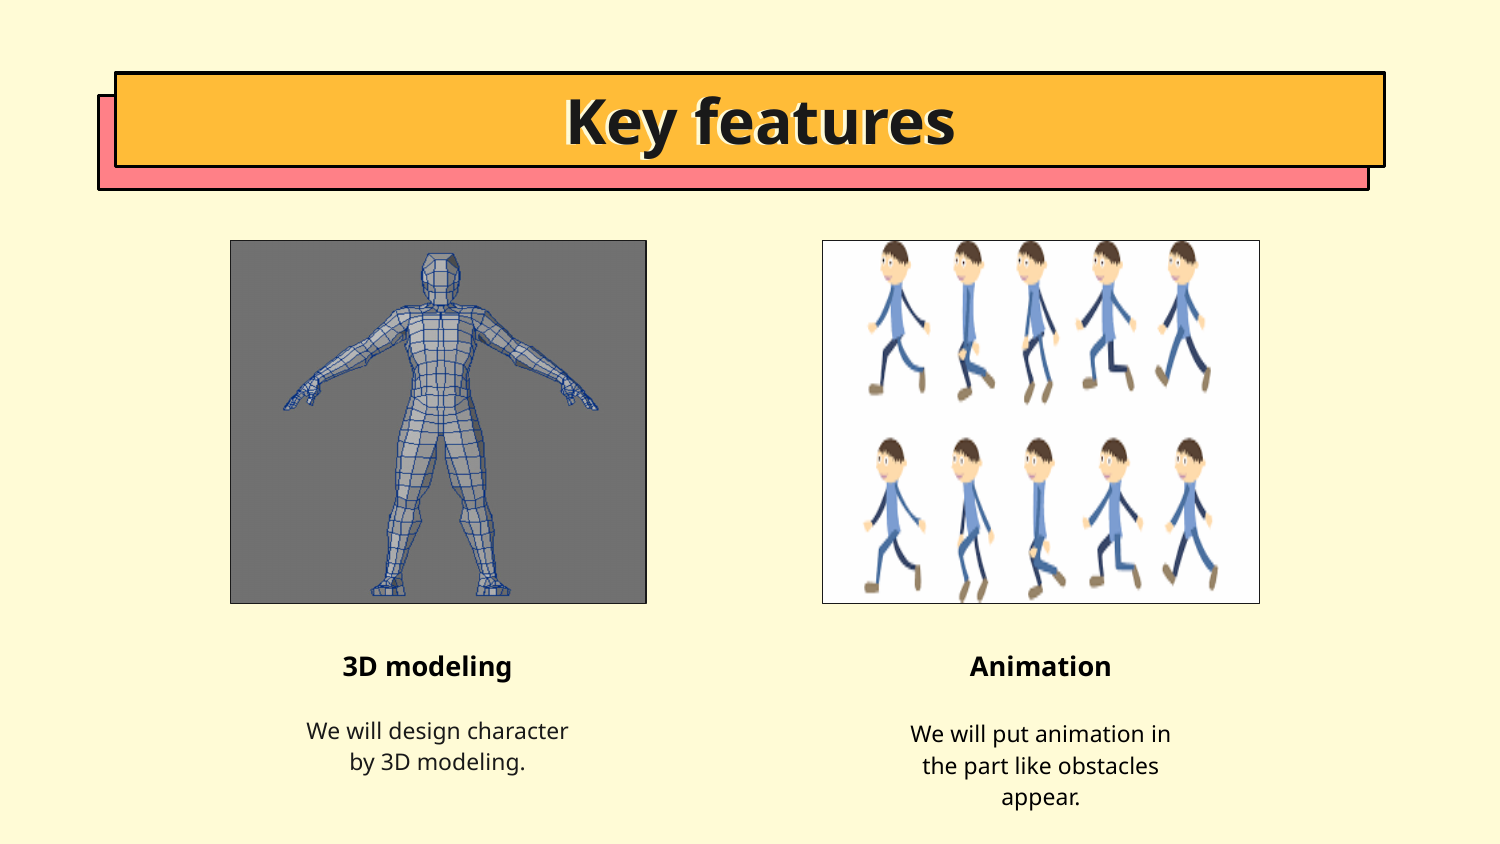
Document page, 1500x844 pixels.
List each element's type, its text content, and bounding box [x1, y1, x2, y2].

text_box 3D modeling [327, 634, 588, 697]
picture [822, 240, 1260, 603]
title Key features [118, 72, 1388, 167]
subtitle We will put animation in the part like obstacles appear. [891, 700, 1191, 826]
picture [230, 240, 646, 603]
subtitle We will design character by 3D modeling. [288, 697, 588, 823]
text_box Animation [853, 634, 1229, 697]
